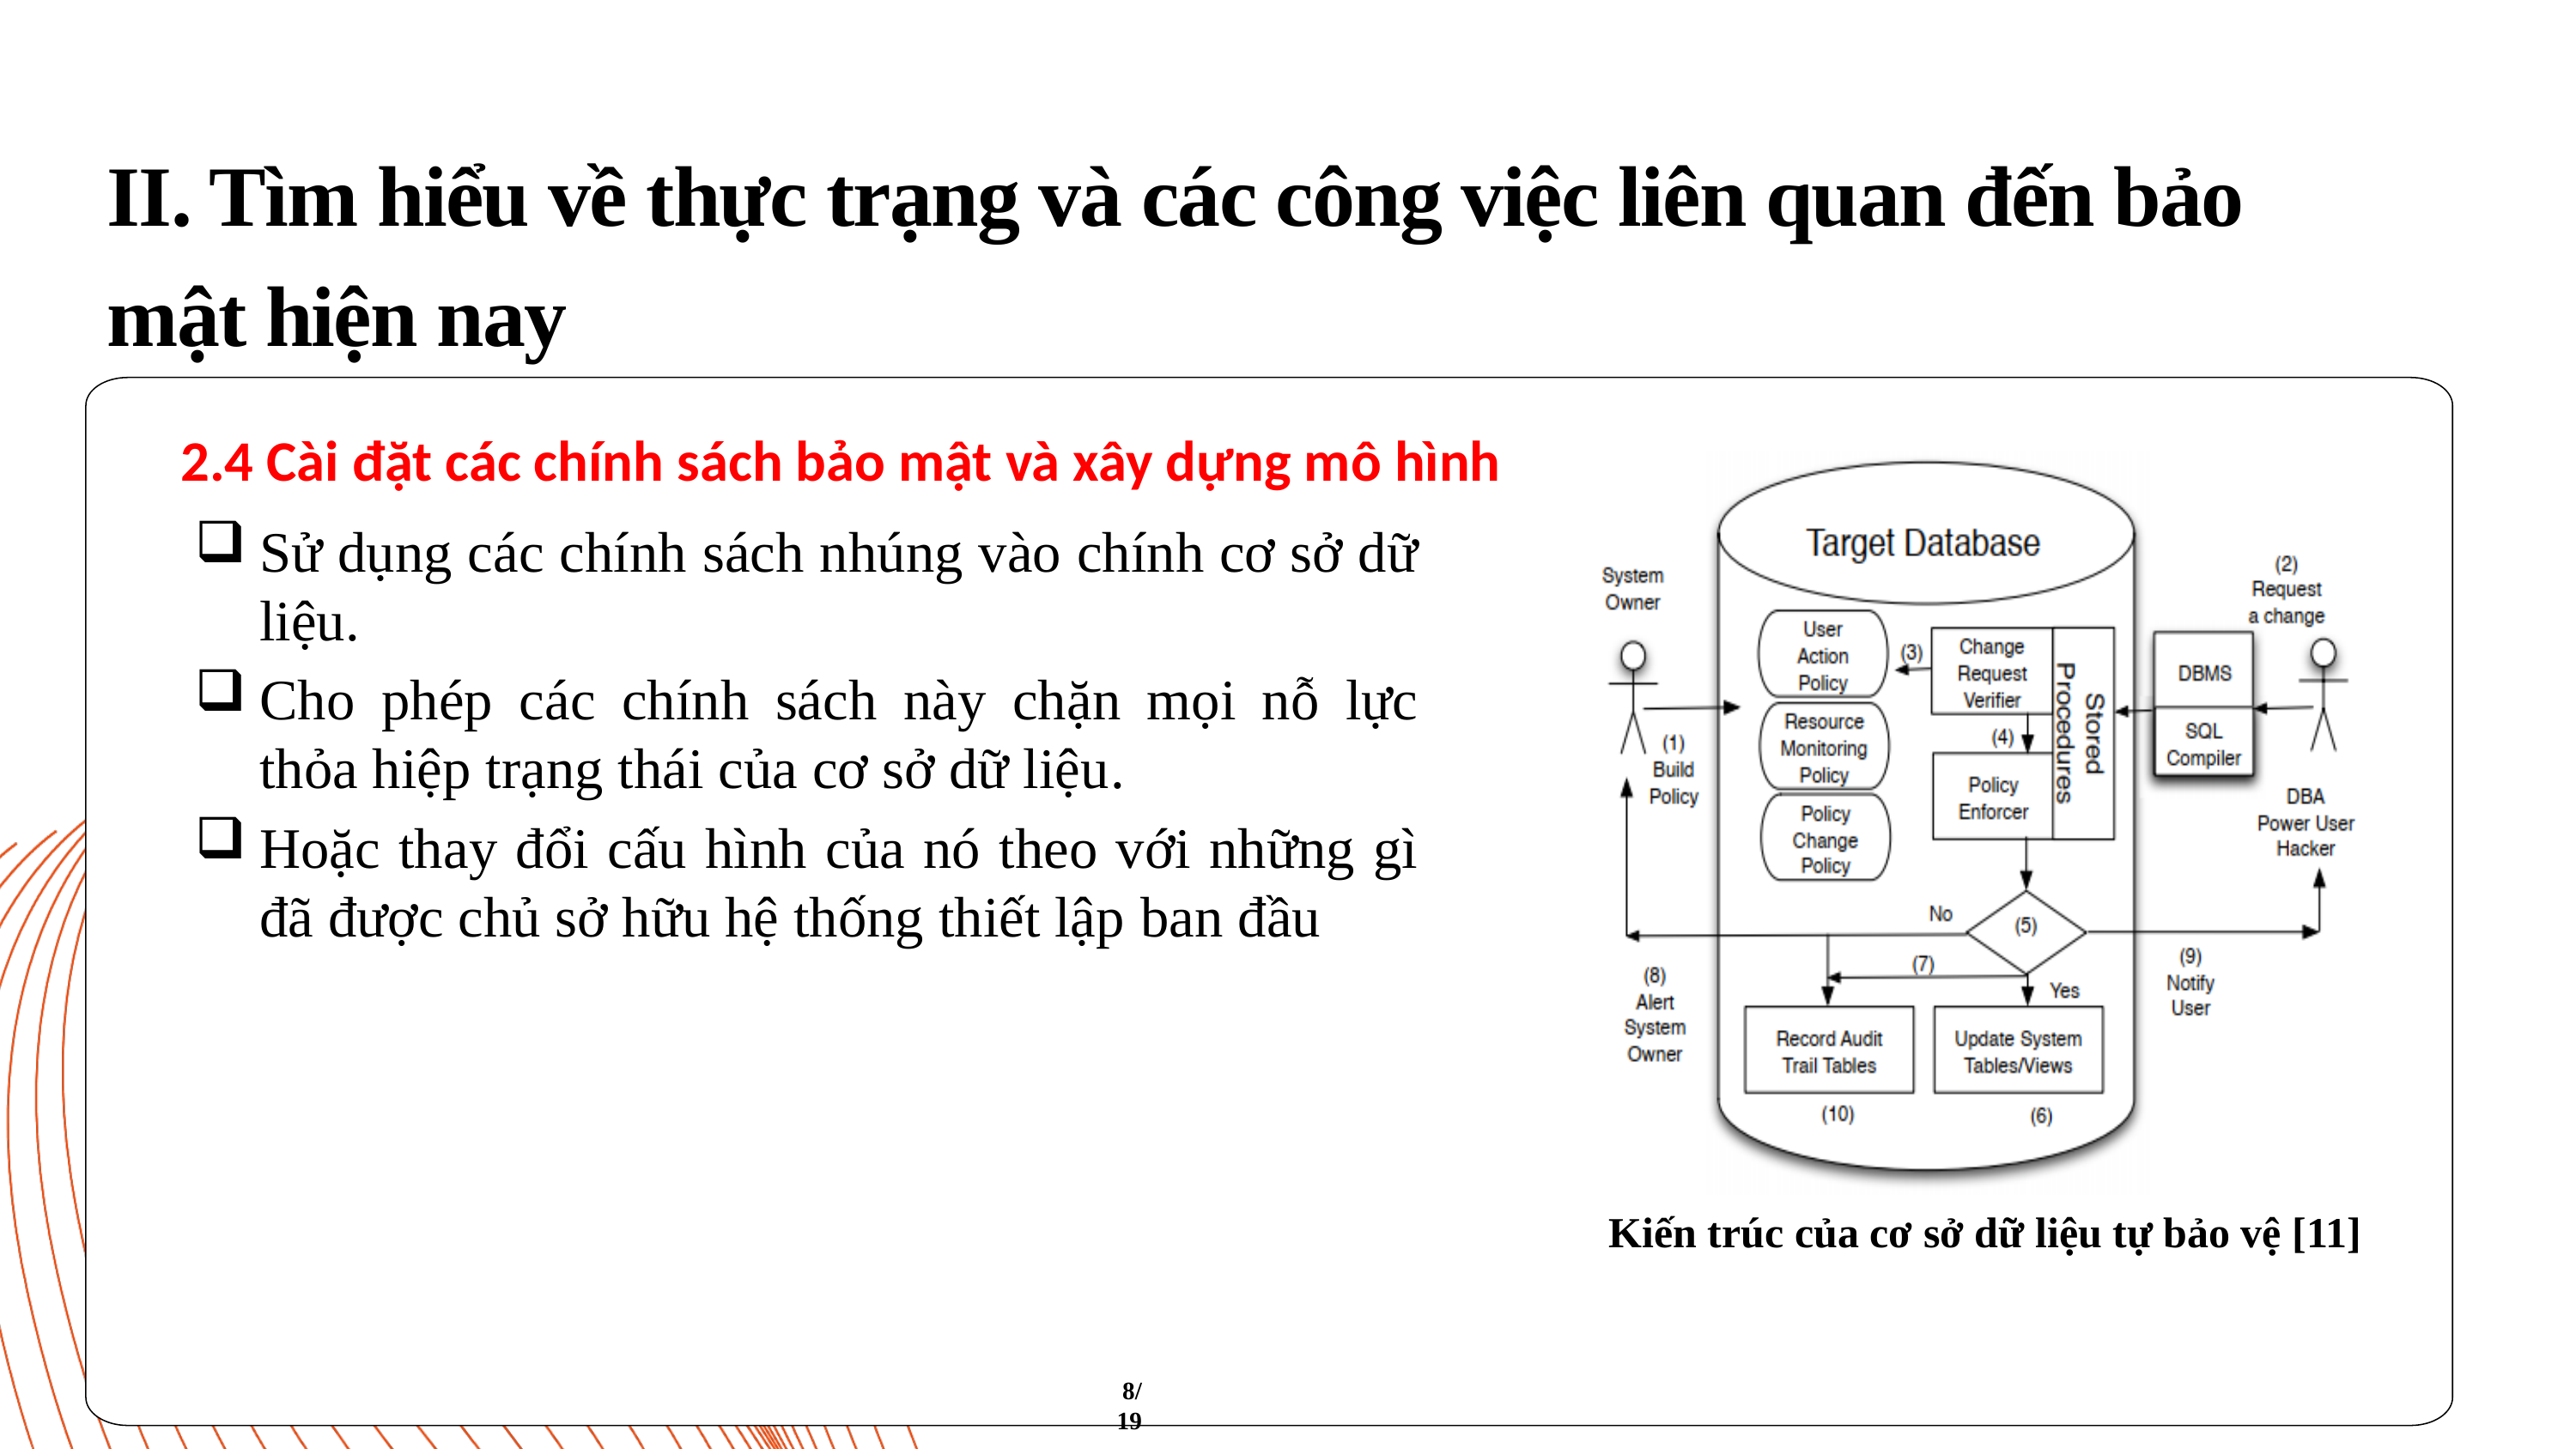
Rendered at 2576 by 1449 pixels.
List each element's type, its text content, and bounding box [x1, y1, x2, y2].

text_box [85, 377, 2453, 1426]
picture [1553, 427, 2382, 1214]
text_box II. Tìm hiểu về thực trạng và các công việc liên quan đến bảo mật hiện nay [106, 123, 2297, 364]
text_box [0, 581, 1020, 1449]
